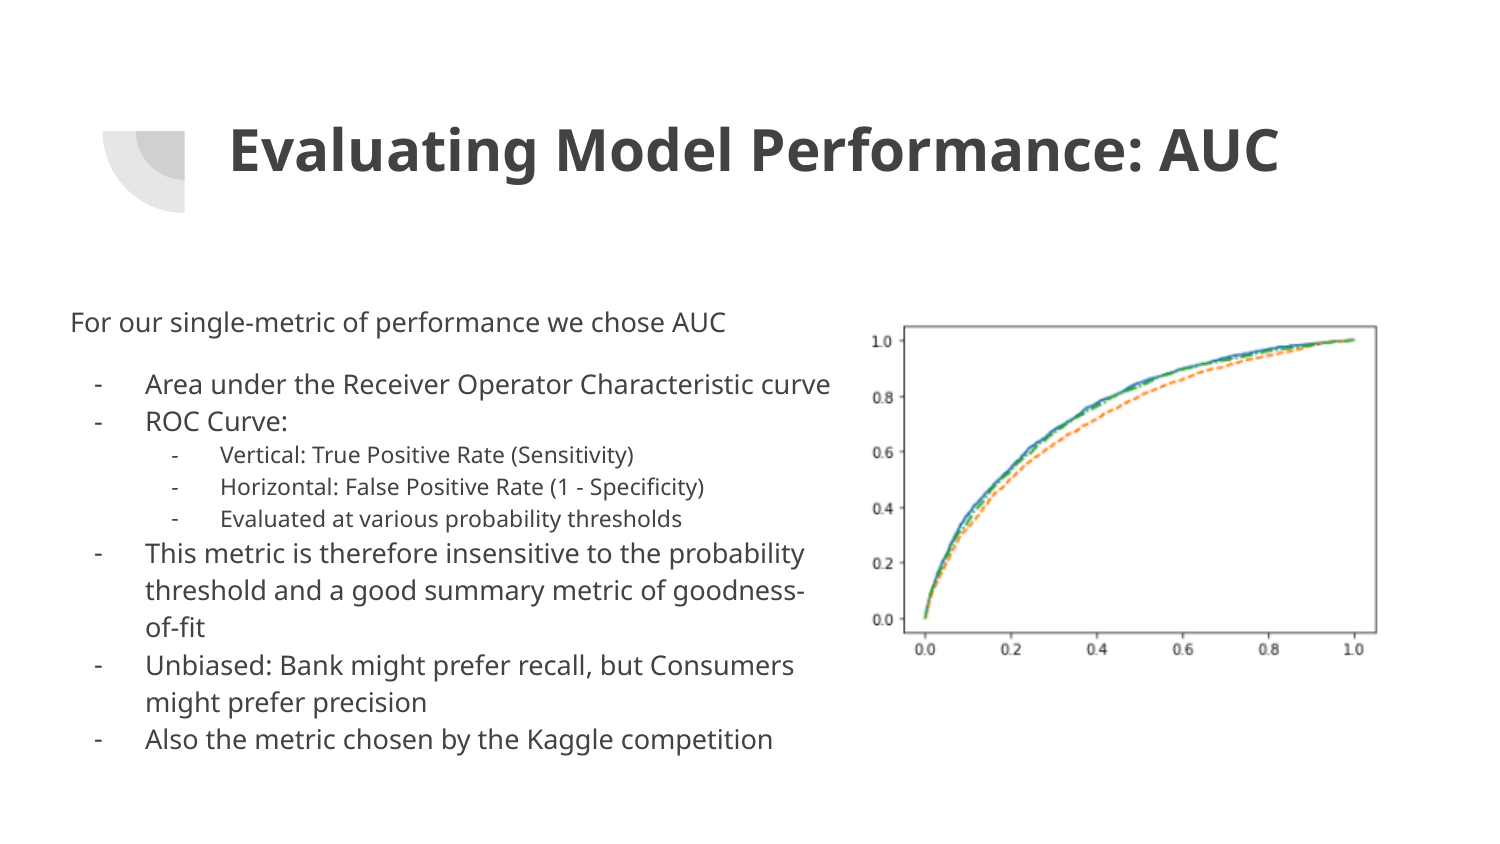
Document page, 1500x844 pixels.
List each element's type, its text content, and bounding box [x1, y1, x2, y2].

list For our single-metric of performance we chose AUC Area under the Receiver Operator Characteristic curve ROC Curve: Vertical: True Positive Rate (Sensitivity) Horizontal: False Positive Rate (1 - Specificity) Evaluated at various probability thresholds This metric is therefore insensitive to the probability threshold and a good summary metric of goodness-of-fit Unbiased: Bank might prefer recall, but Consumers might prefer precision Also the metric chosen by the Kaggle competition [55, 285, 851, 820]
picture [838, 312, 1402, 675]
title Evaluating Model Performance: AUC [213, 98, 1368, 263]
